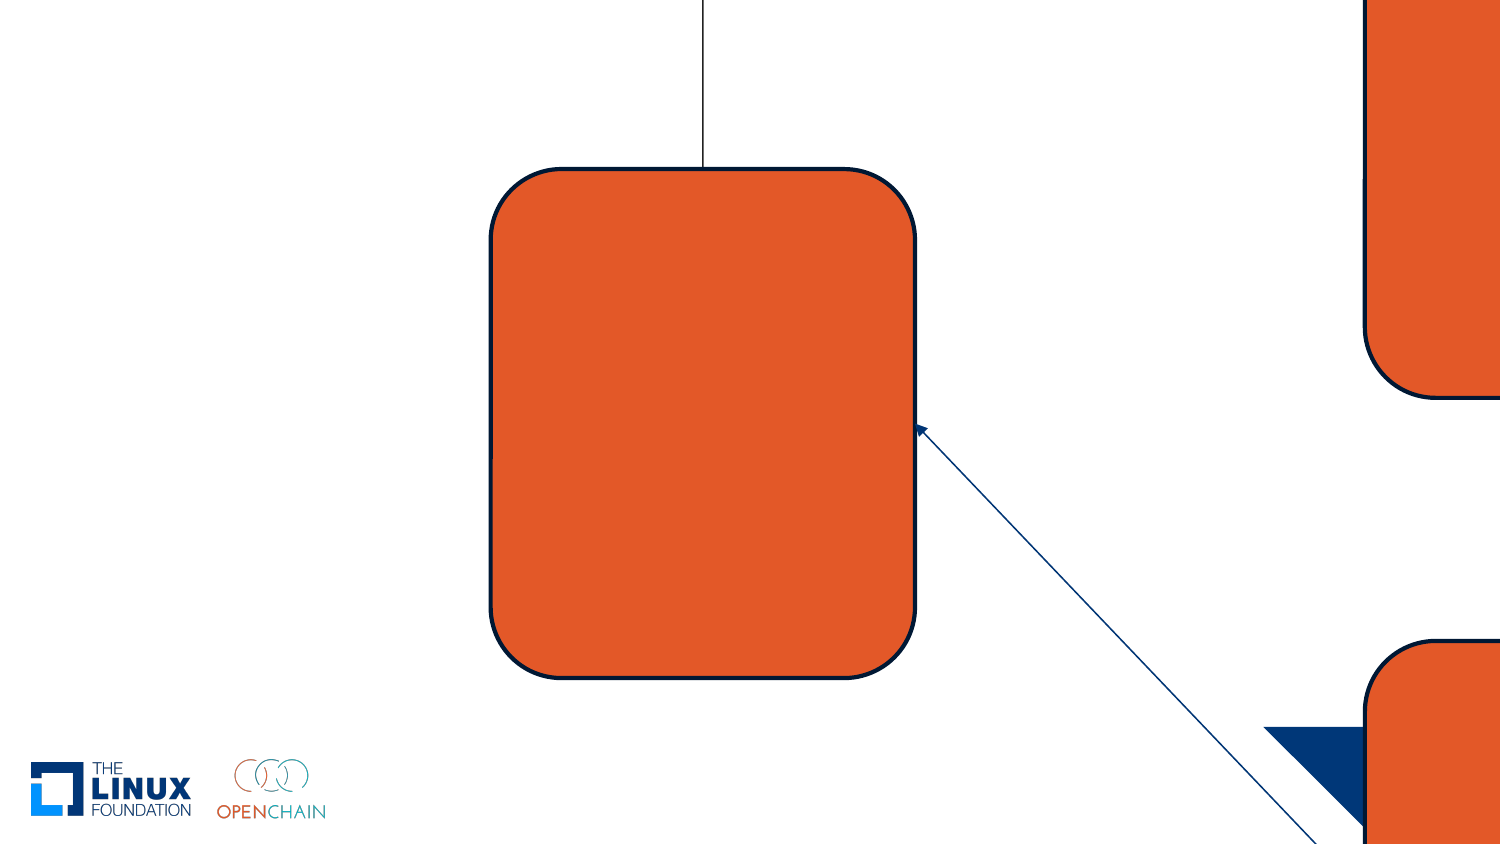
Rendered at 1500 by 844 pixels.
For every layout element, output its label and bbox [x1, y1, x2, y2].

picture [215, 757, 327, 821]
text_box [462, 0, 1500, 844]
picture [31, 762, 191, 816]
